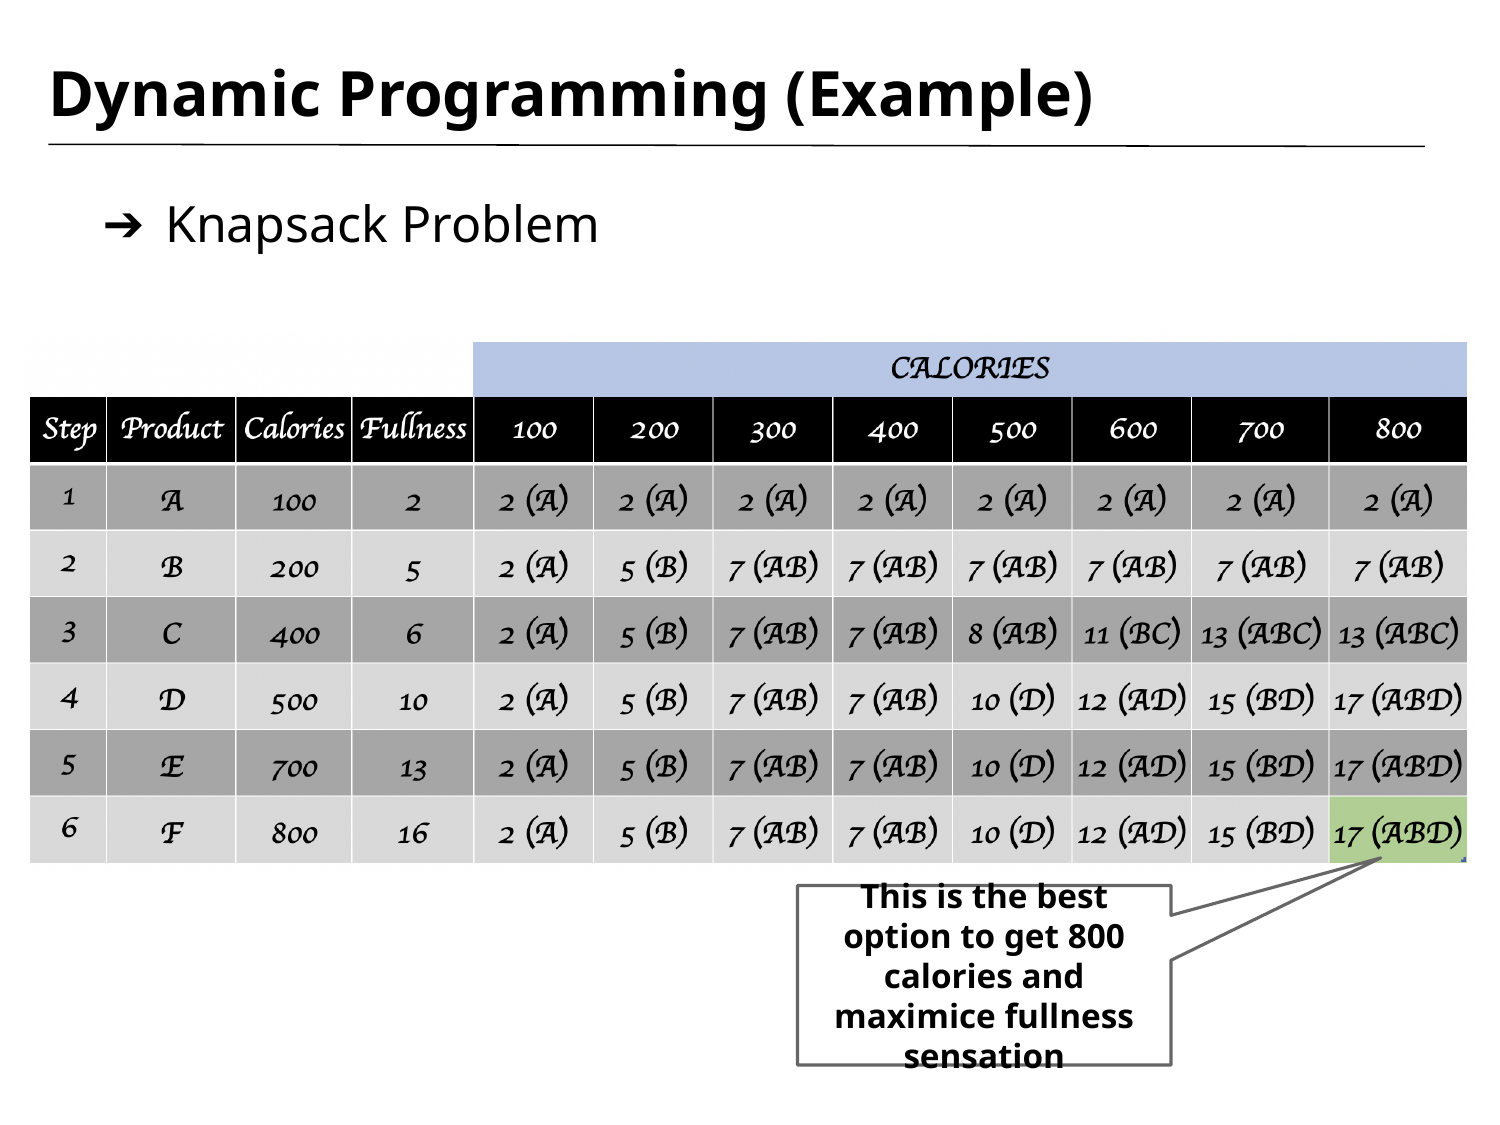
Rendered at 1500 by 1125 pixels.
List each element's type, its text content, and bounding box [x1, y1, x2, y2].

list Knapsack Problem [75, 177, 1425, 306]
title Dynamic Programming (Example) [33, 32, 1384, 145]
picture [24, 330, 1476, 871]
text_box This is the best option to get 800 calories and maximice fullness sensation [797, 879, 1338, 1066]
